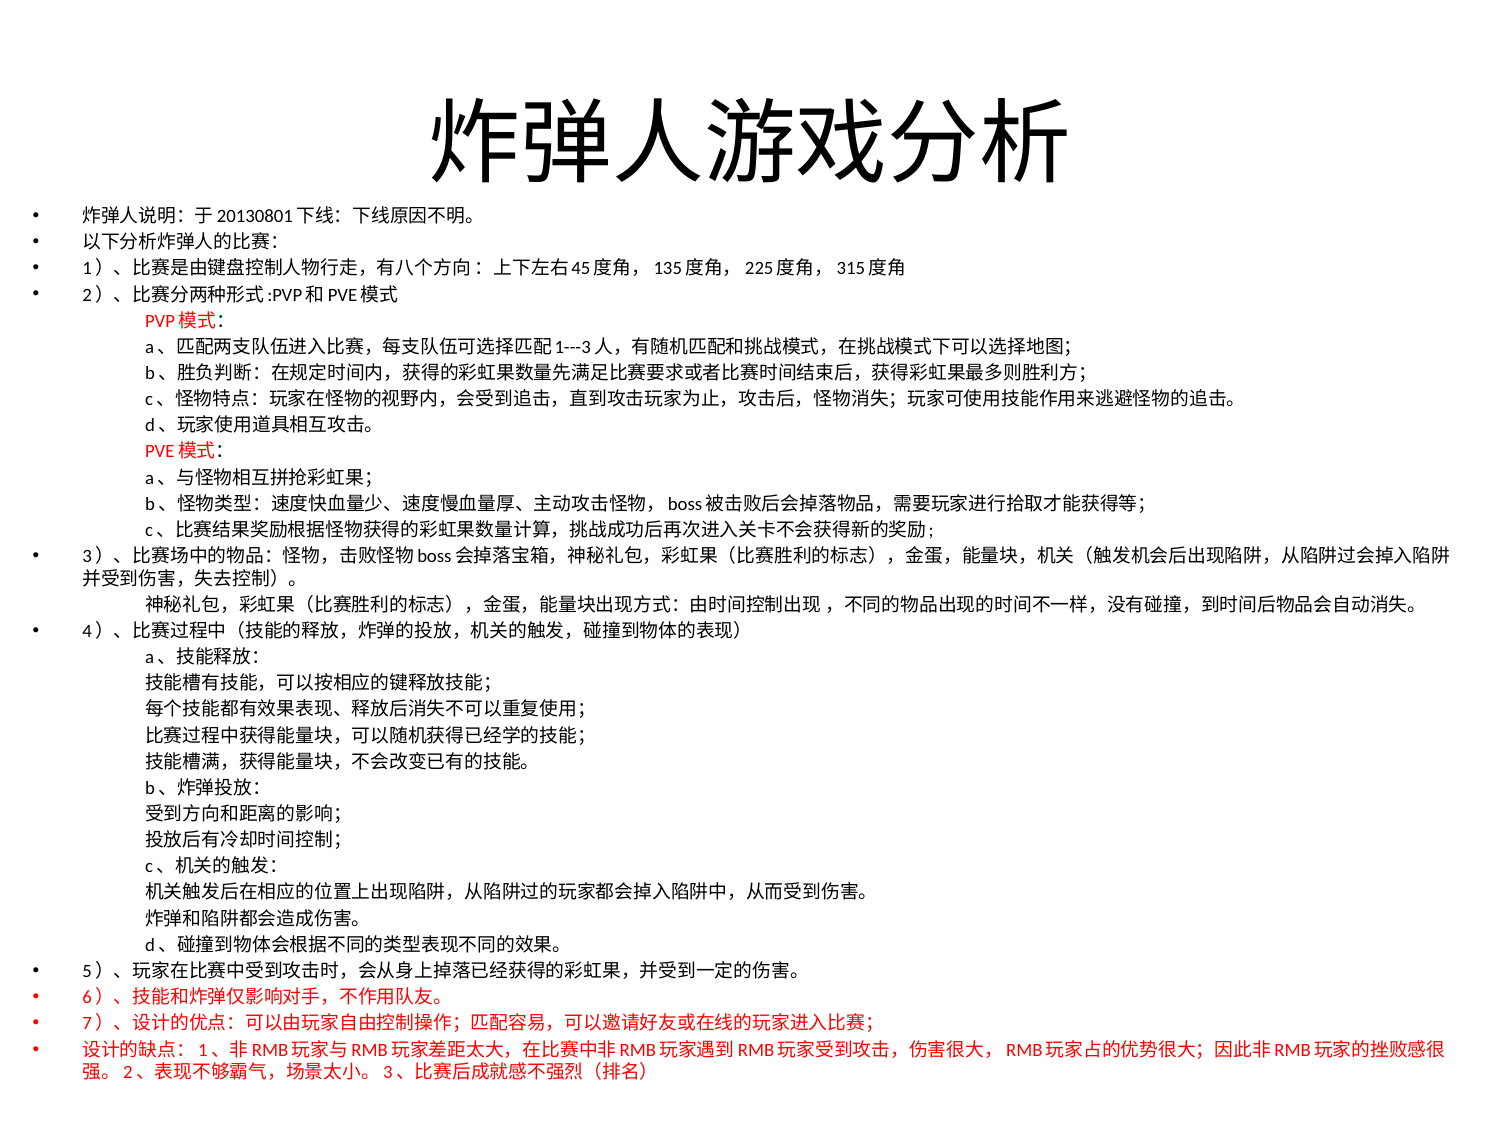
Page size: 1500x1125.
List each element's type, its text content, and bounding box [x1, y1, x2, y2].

title 炸弹人游戏分析 [75, 45, 1425, 196]
list 炸弹人说明：于20130801下线：下线原因不明。 以下分析炸弹人的比赛： 1）、比赛是由键盘控制人物行走，有八个方向 ：上下左右45度角，135度角，225度角，315度角 2）、比赛分两种形式:PVP和PVE模式 PVP模式： a、匹配两支队伍进入比赛，每支队伍可选择匹配1---3人，有随机匹配和挑战模式，在挑战模式下可以选择地图； b、胜负判断：在规定时间内，获得的彩虹果数量先满足比赛要求或者比赛时间结束后，获得彩虹果最多则胜利方； c、怪物特点：玩家在怪物的视野内，会受到追击，直到攻击玩家为止，攻击后，怪物消失；玩家可使用技能作用来逃避怪物的追击。 d、玩家使用道具相互攻击。 PVE模式： a、与怪物相互拼抢彩虹果； b、怪物类型：速度快血量少、速度慢血量厚、主动攻击怪物，boss被击败后会掉落物品，需要玩家进行拾取才能获得等； c、比赛结果奖励根据怪物获得的彩虹果数量计算，挑战成功后再次进入关卡不会获得新的奖励; 3）、比赛场中的物品：怪物，击败怪物boss会掉落宝箱，神秘礼包，彩虹果（比赛胜利的标志），金蛋，能量块，机关（触发机会后出现陷阱，从陷阱过会掉入陷阱并受到伤害，失去控制）。 神秘礼包，彩虹果（比赛胜利的标志），金蛋，能量块出现方式：由时间控制出现 ，不同的物品出现的时间不一样，没有碰撞，到时间后物品会自动消失。 4）、比赛过程中（技能的释放，炸弹的投放，机关的触发，碰撞到物体的表现） a、技能释放： 技能槽有技能，可以按相应的键释放技能； 每个技能都有效果表现、释放后消失不可以重复使用； 比赛过程中获得能量块，可以随机获得已经学的技能； 技能槽满，获得能量块，不会改变已有的技能。 b、炸弹投放： 受到方向和距离的影响； 投放后有冷却时间控制； c、机关的触发： 机关触发后在相应的位置上出现陷阱，从陷阱过的玩家都会掉入陷阱中，从而受到伤害。 炸弹和陷阱都会造成伤害。 d、碰撞到物体会根据不同的类型表现不同的效果。 5）、玩家在比赛中受到攻击时，会从身上掉落已经获得的彩虹果，并受到一定的伤害。 6）、技能和炸弹仅影响对手，不作用队友。 7）、设计的优点：可以由玩家自由控制操作；匹配容易，可以邀请好友或在线的玩家进入比赛； 设计的缺点：1、非RMB玩家与RMB玩家差距太大，在比赛中非RMB玩家遇到RMB玩家受到攻击，伤害很大，RMB玩家占的优势很大；因此非RMB玩家的挫败感很强。2、表现不够霸气，场景太小。3、比赛后成就感不强烈（排名） [17, 196, 1471, 1099]
